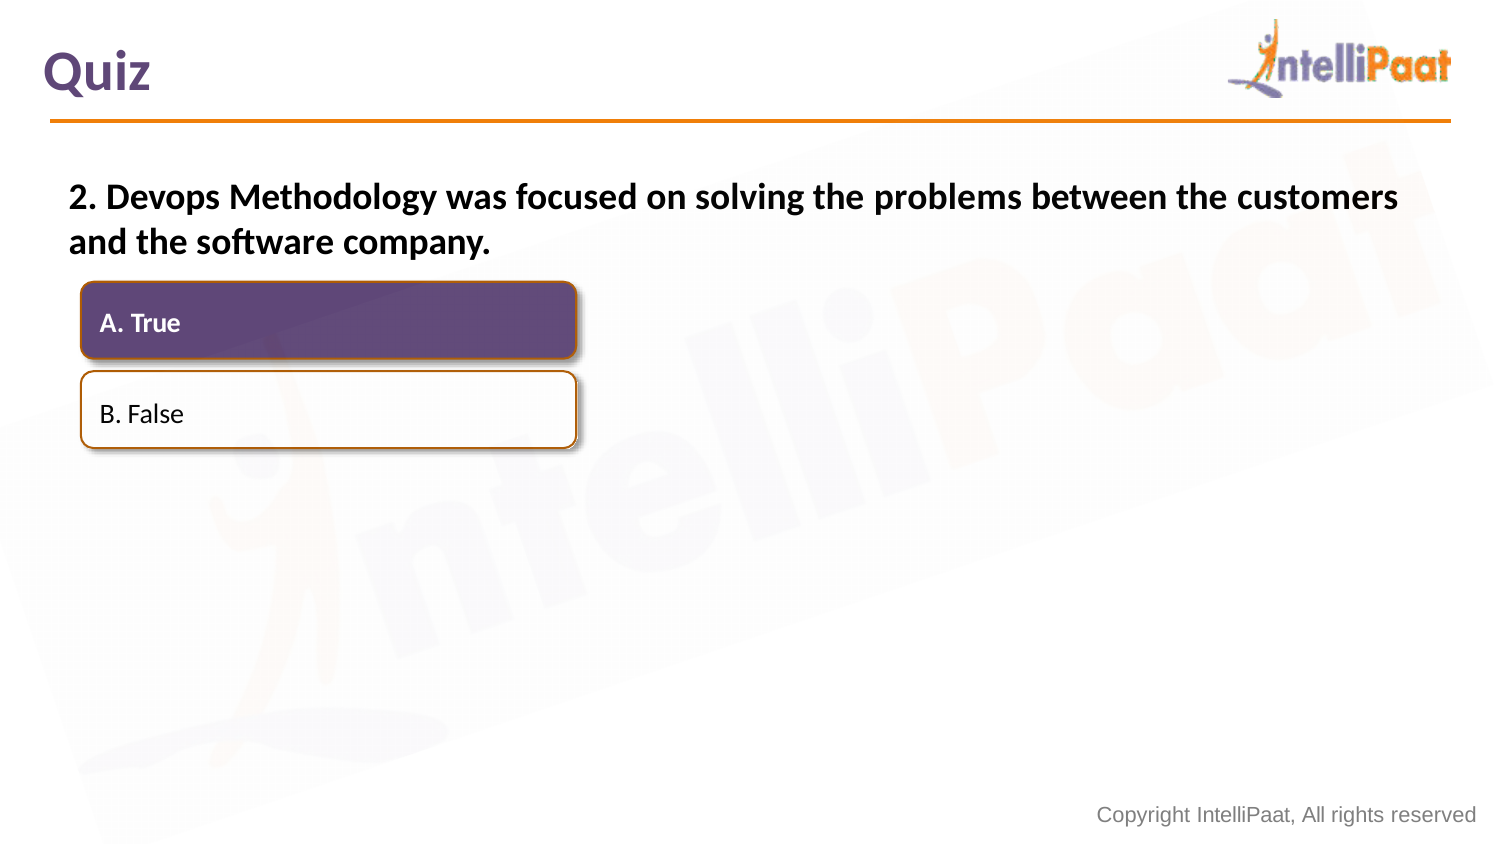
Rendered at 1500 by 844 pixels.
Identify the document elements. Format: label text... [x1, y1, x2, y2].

text_box [0, 0, 1494, 844]
footer Copyright IntelliPaat, All rights reserved [1094, 801, 1485, 844]
